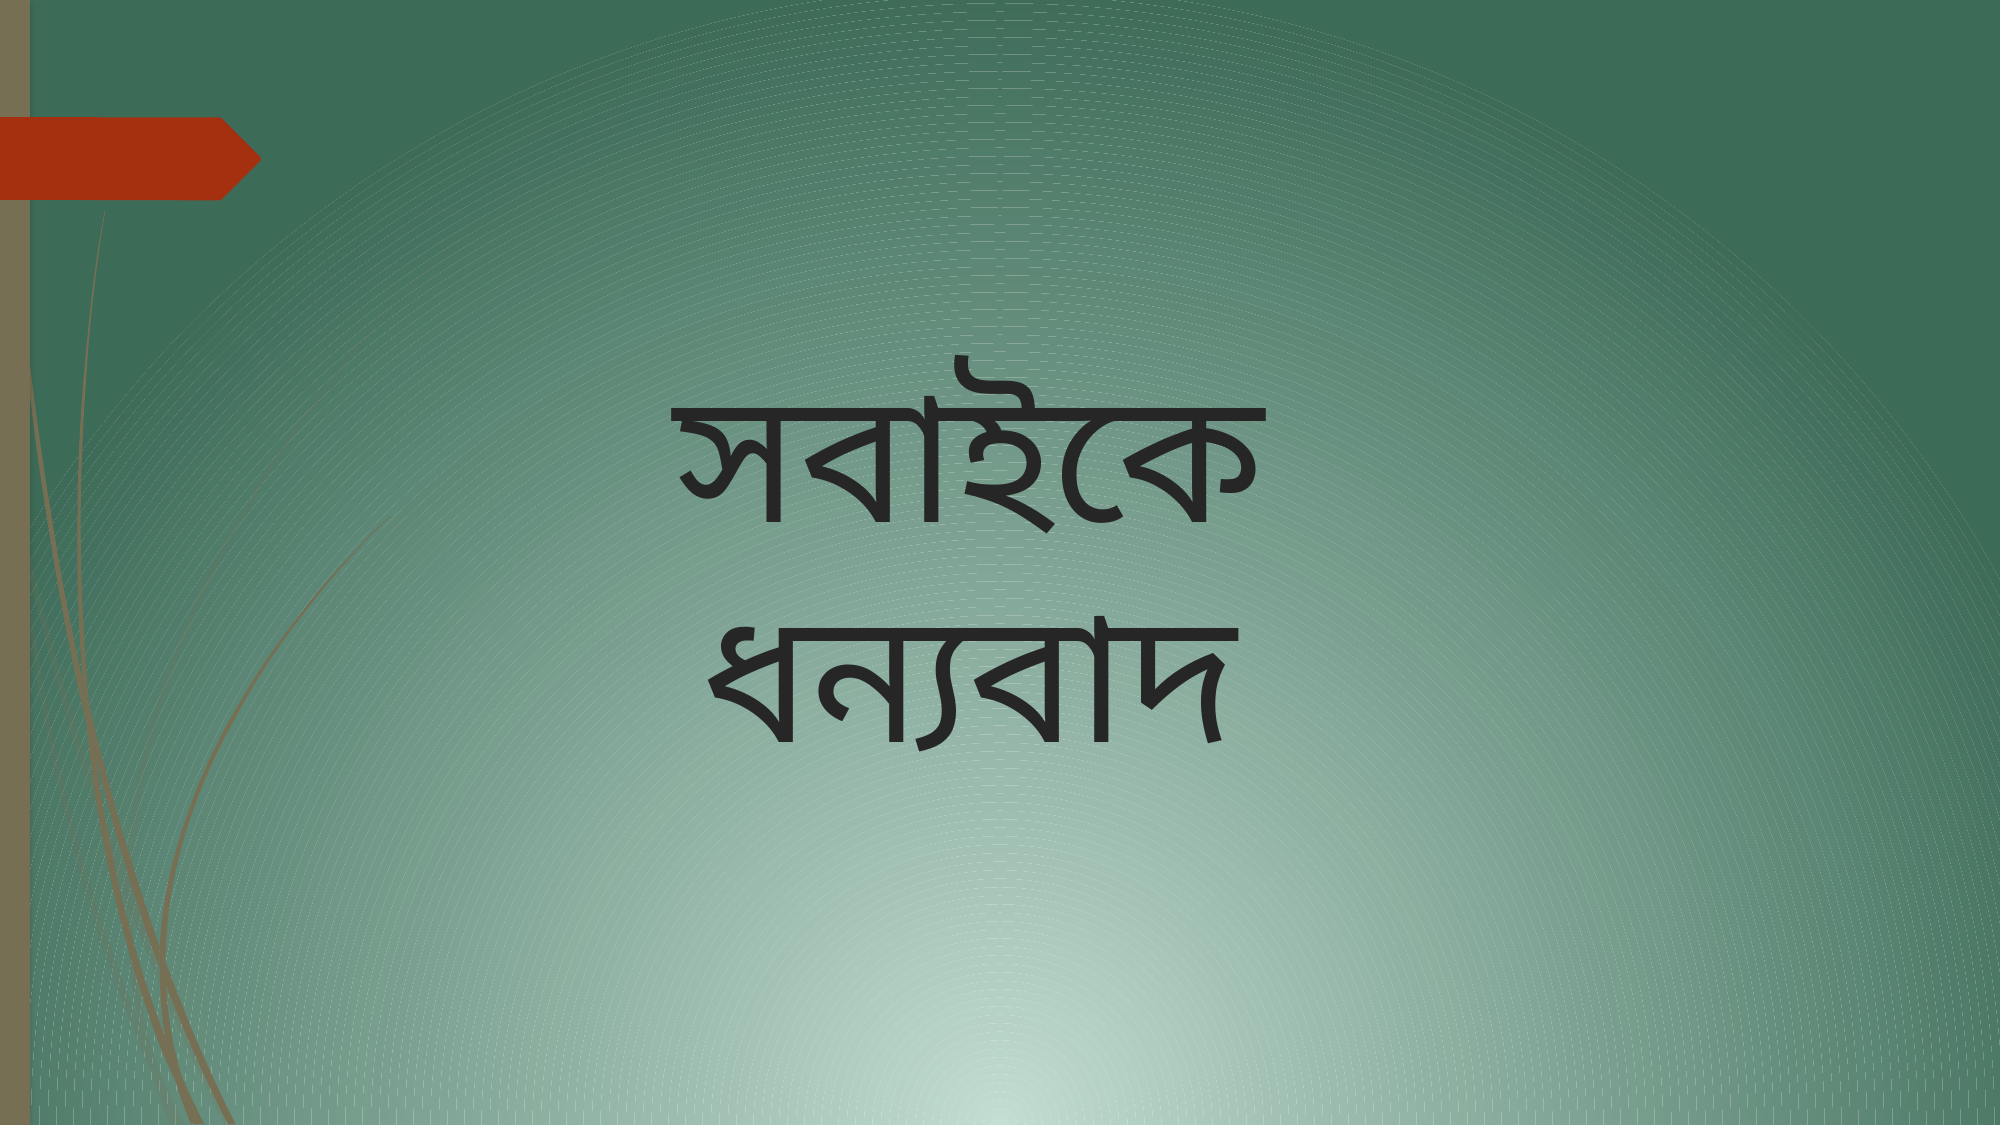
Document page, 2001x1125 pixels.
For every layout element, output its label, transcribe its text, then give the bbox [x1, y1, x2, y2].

title সবাইকে ধন্যবাদ [551, 331, 1386, 1010]
